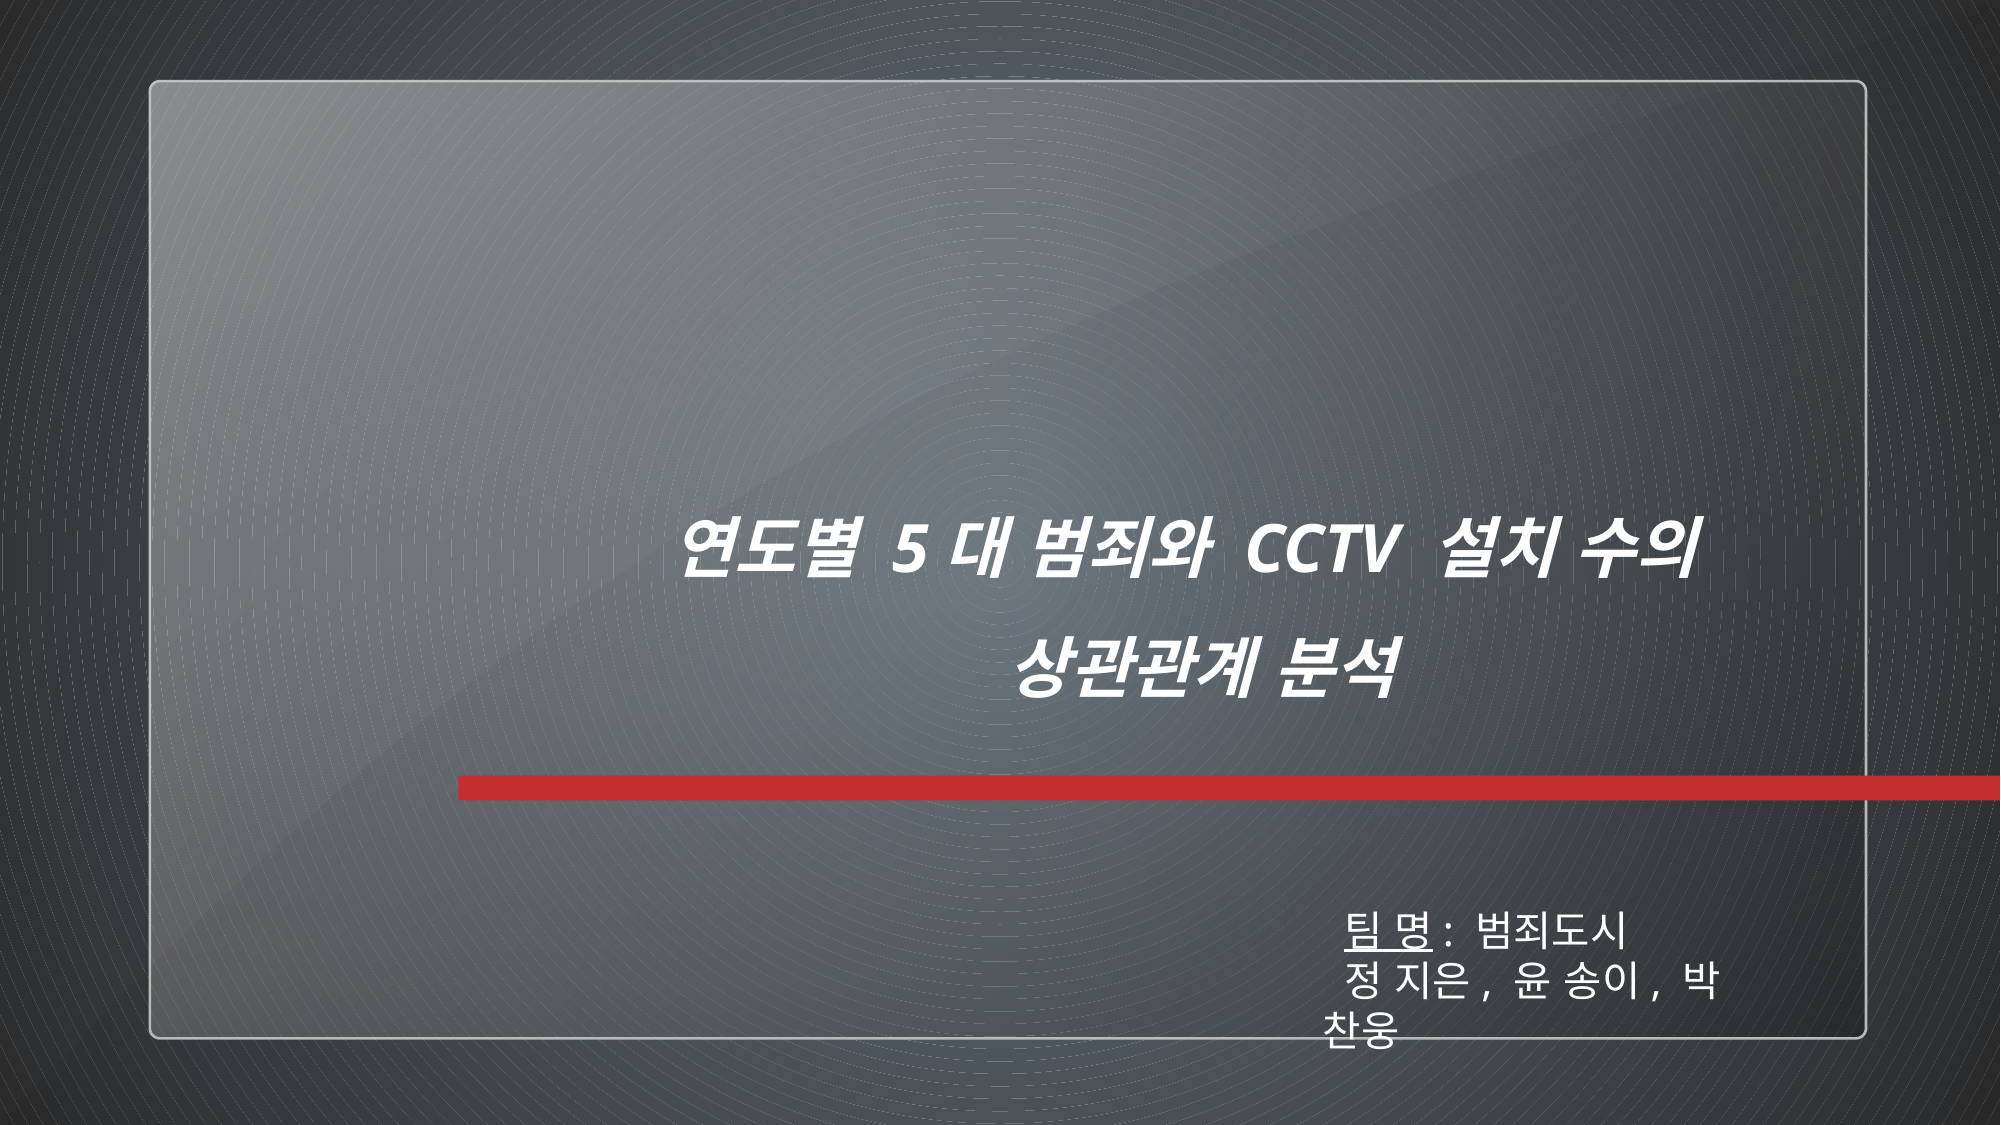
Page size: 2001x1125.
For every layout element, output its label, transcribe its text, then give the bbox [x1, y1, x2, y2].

text_box 연도별 5대 범죄와 CCTV 설치 수의 상관관계 분석 [631, 458, 1739, 713]
text_box [148, 80, 1749, 967]
text_box [457, 775, 2000, 801]
text_box [0, 0, 2000, 1125]
text_box 팀 명: 범죄도시 정 지은, 윤 송이, 박 찬웅 [1307, 897, 1824, 1062]
